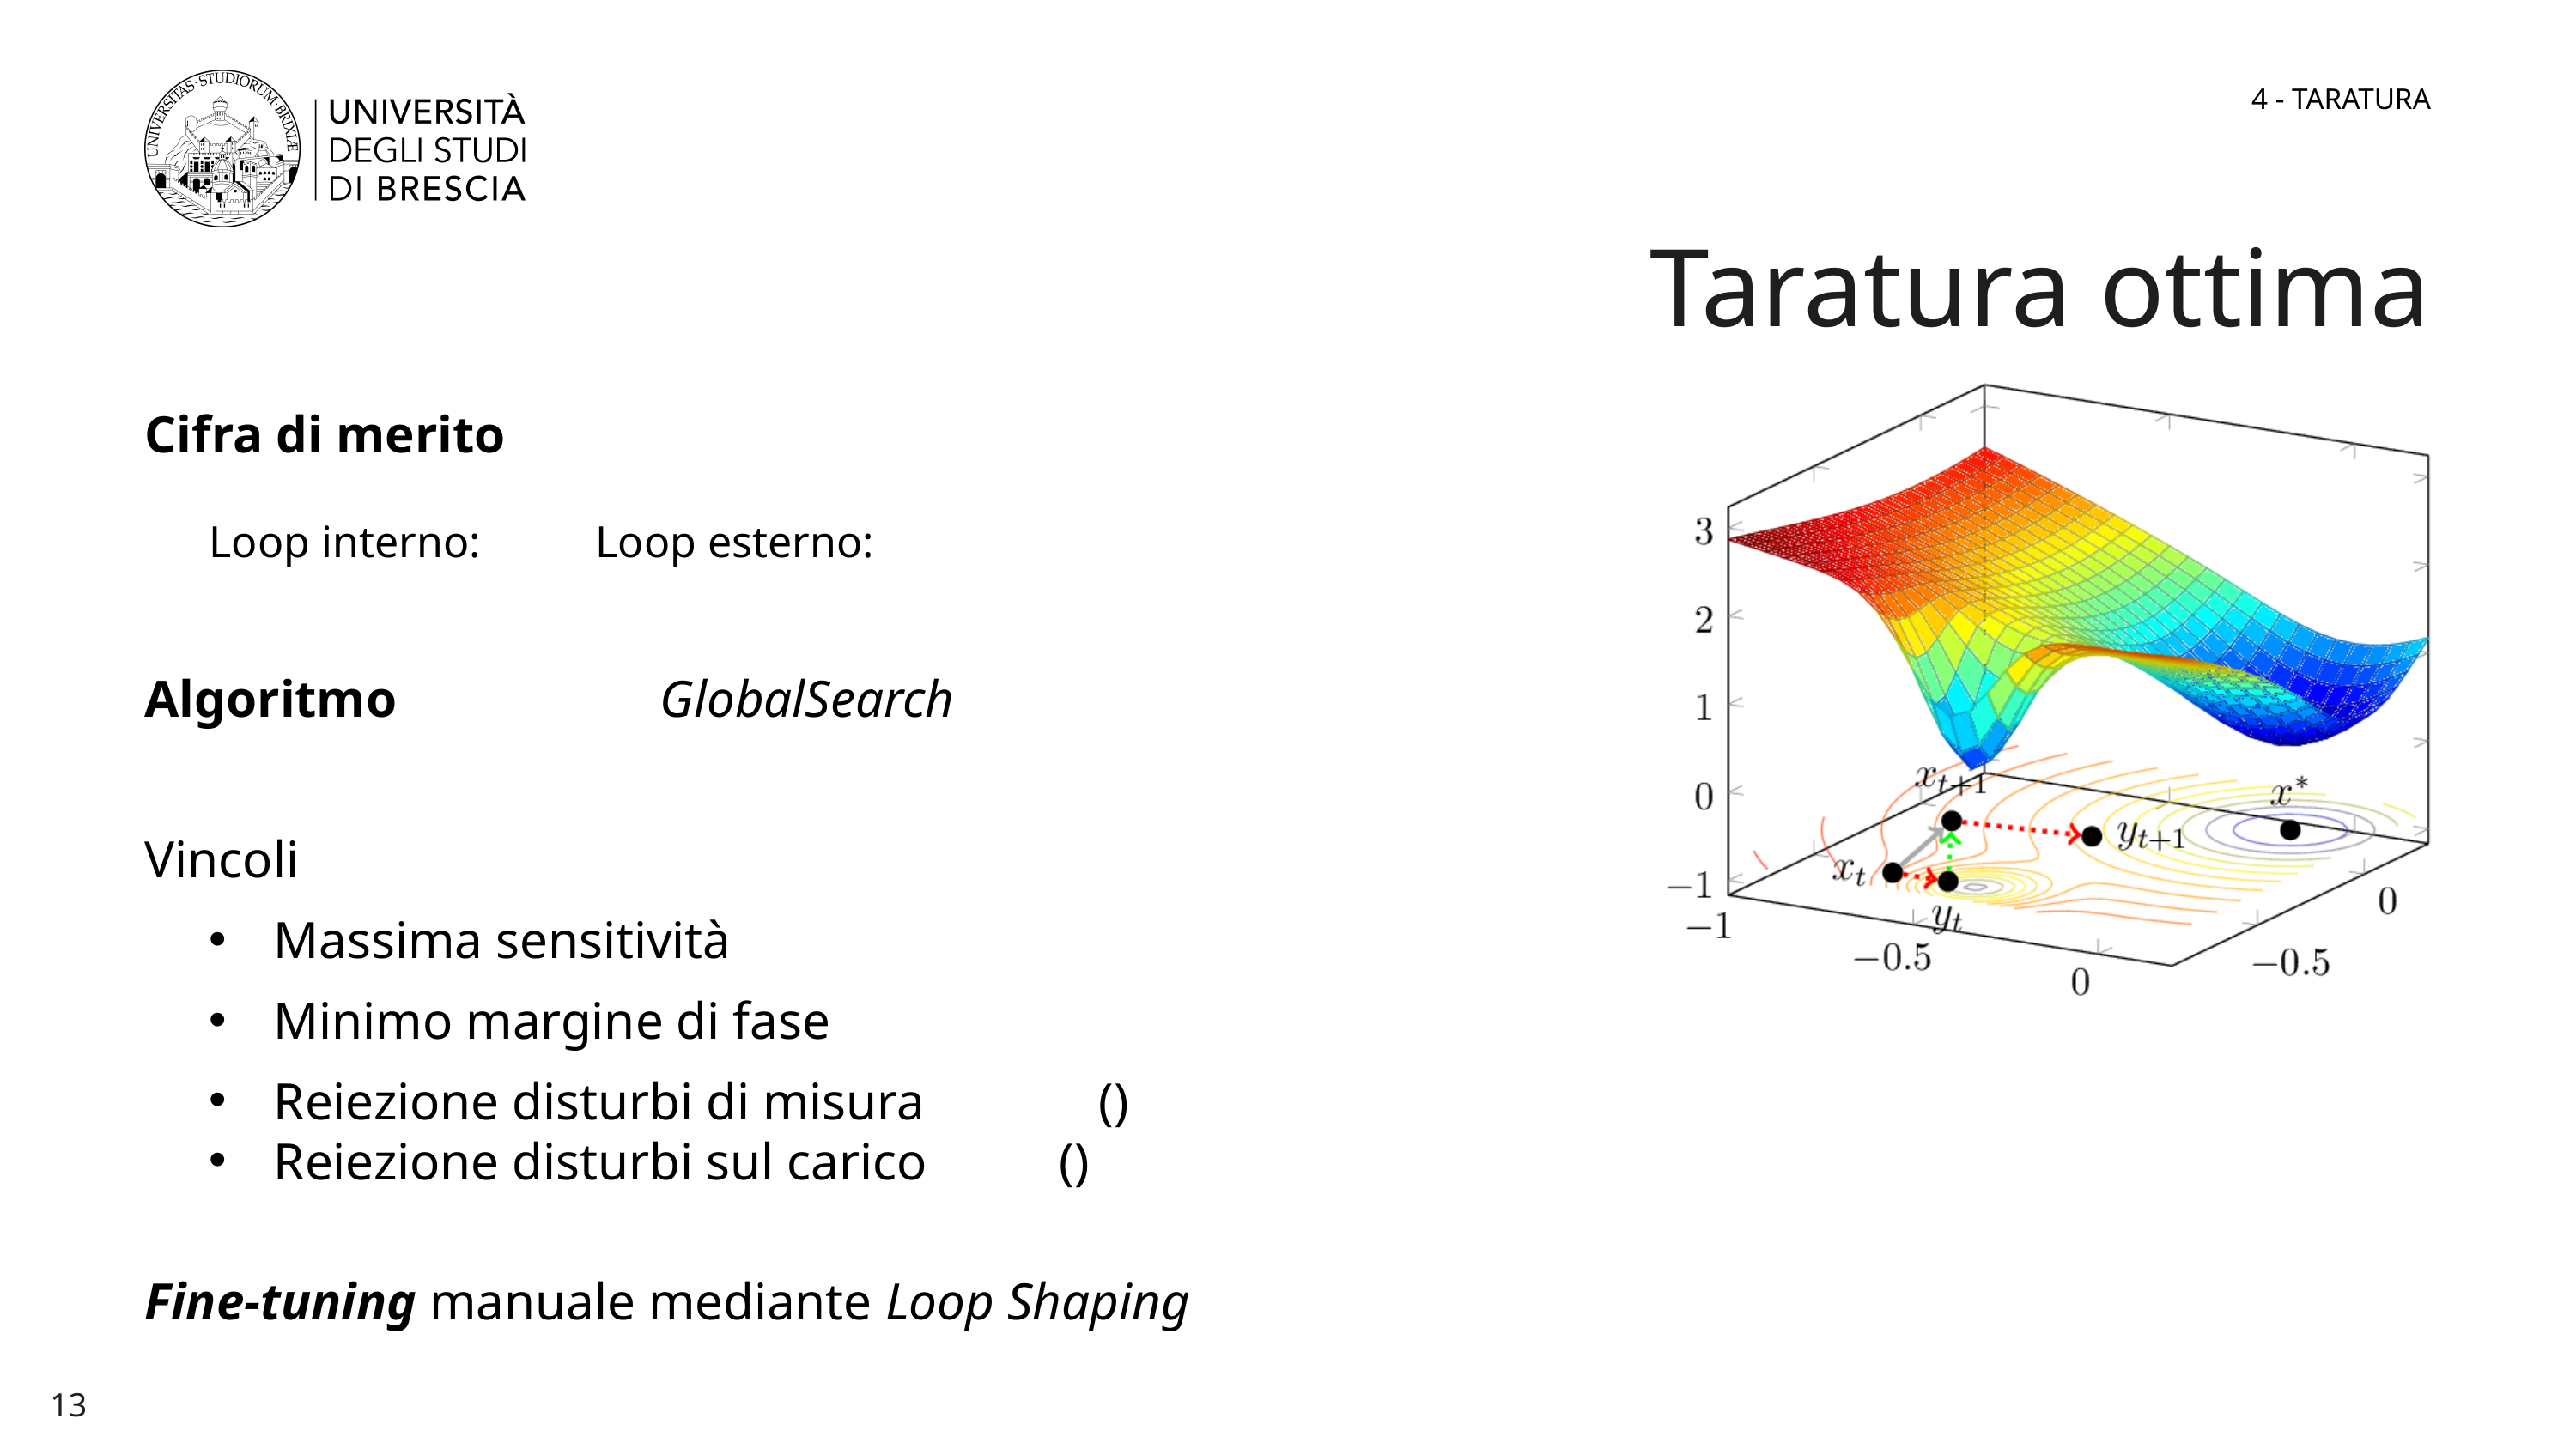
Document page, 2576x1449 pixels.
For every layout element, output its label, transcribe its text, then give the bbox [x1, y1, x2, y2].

text_box Taratura ottima [442, 197, 2432, 349]
picture [144, 69, 526, 227]
text_box 4 - TARATURA [1719, 74, 2432, 115]
text_box 13 [50, 1378, 145, 1424]
picture [1666, 382, 2432, 998]
